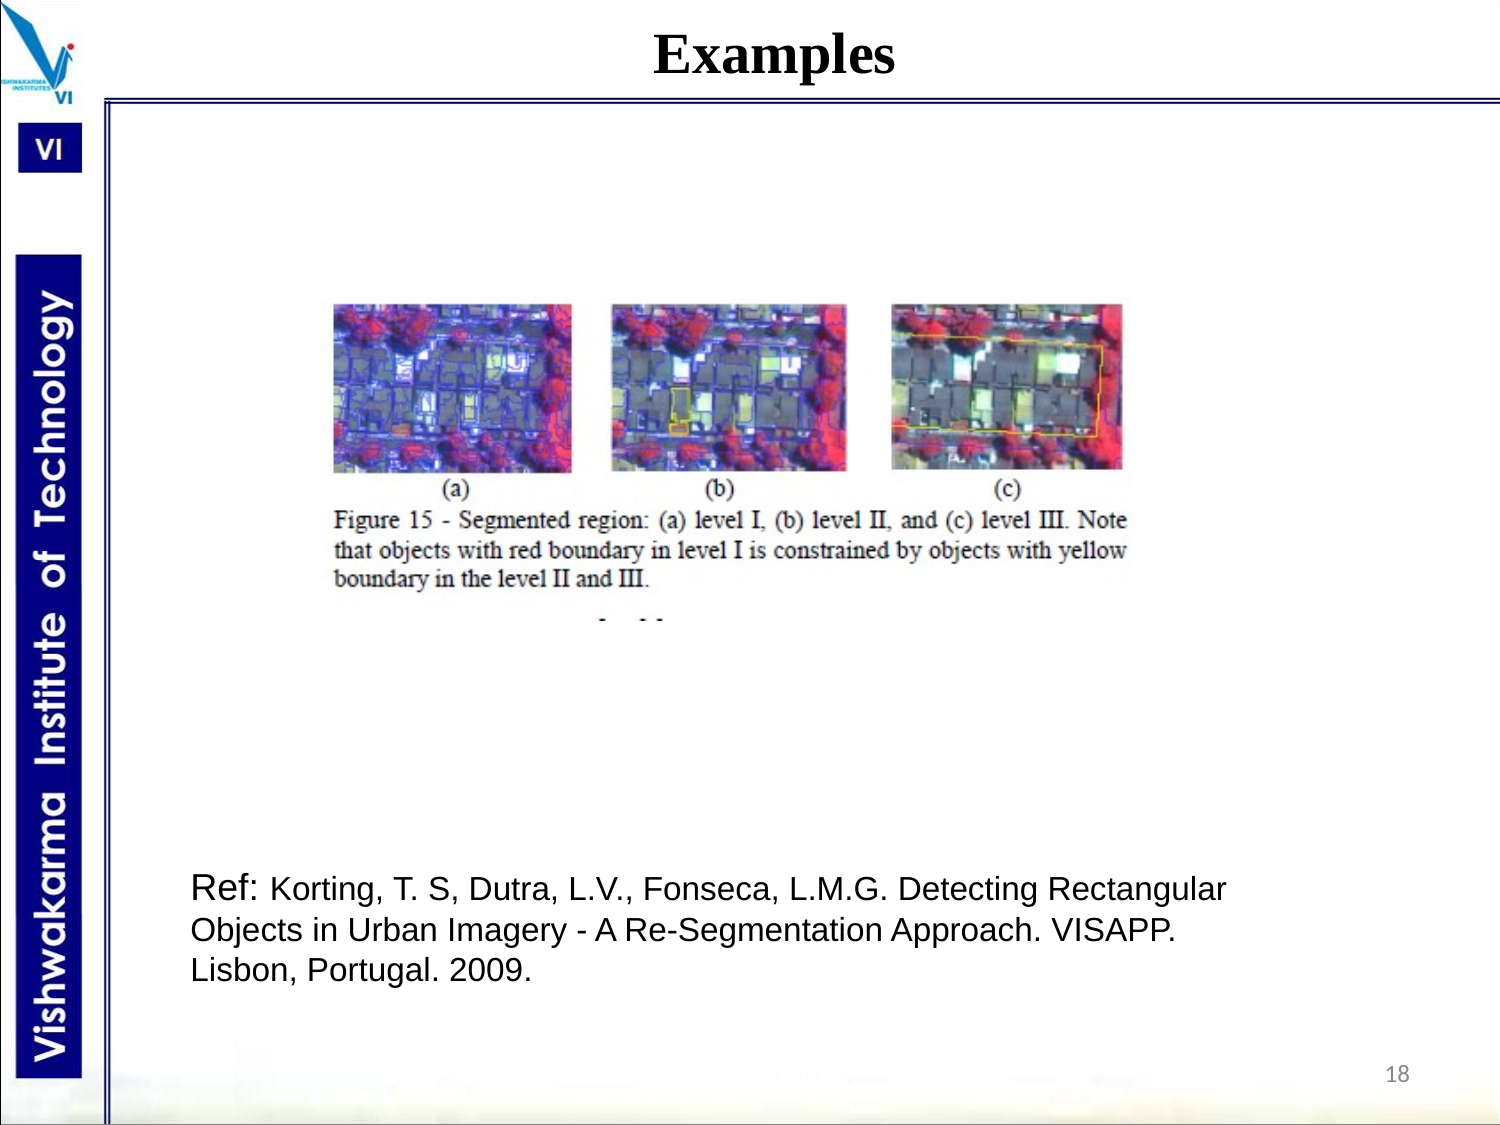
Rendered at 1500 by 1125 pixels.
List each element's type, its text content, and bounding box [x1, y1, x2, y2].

text_box Ref: Korting, T. S, Dutra, L.V., Fonseca, L.M.G. Detecting Rectangular Objects in Urban Imagery - A Re-Segmentation Approach. VISAPP. Lisbon, Portugal. 2009. [175, 855, 1500, 1035]
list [222, 269, 1163, 622]
picture [0, 0, 1500, 1125]
slide_number 18 [1074, 1042, 1425, 1103]
title Examples [99, 0, 1450, 100]
